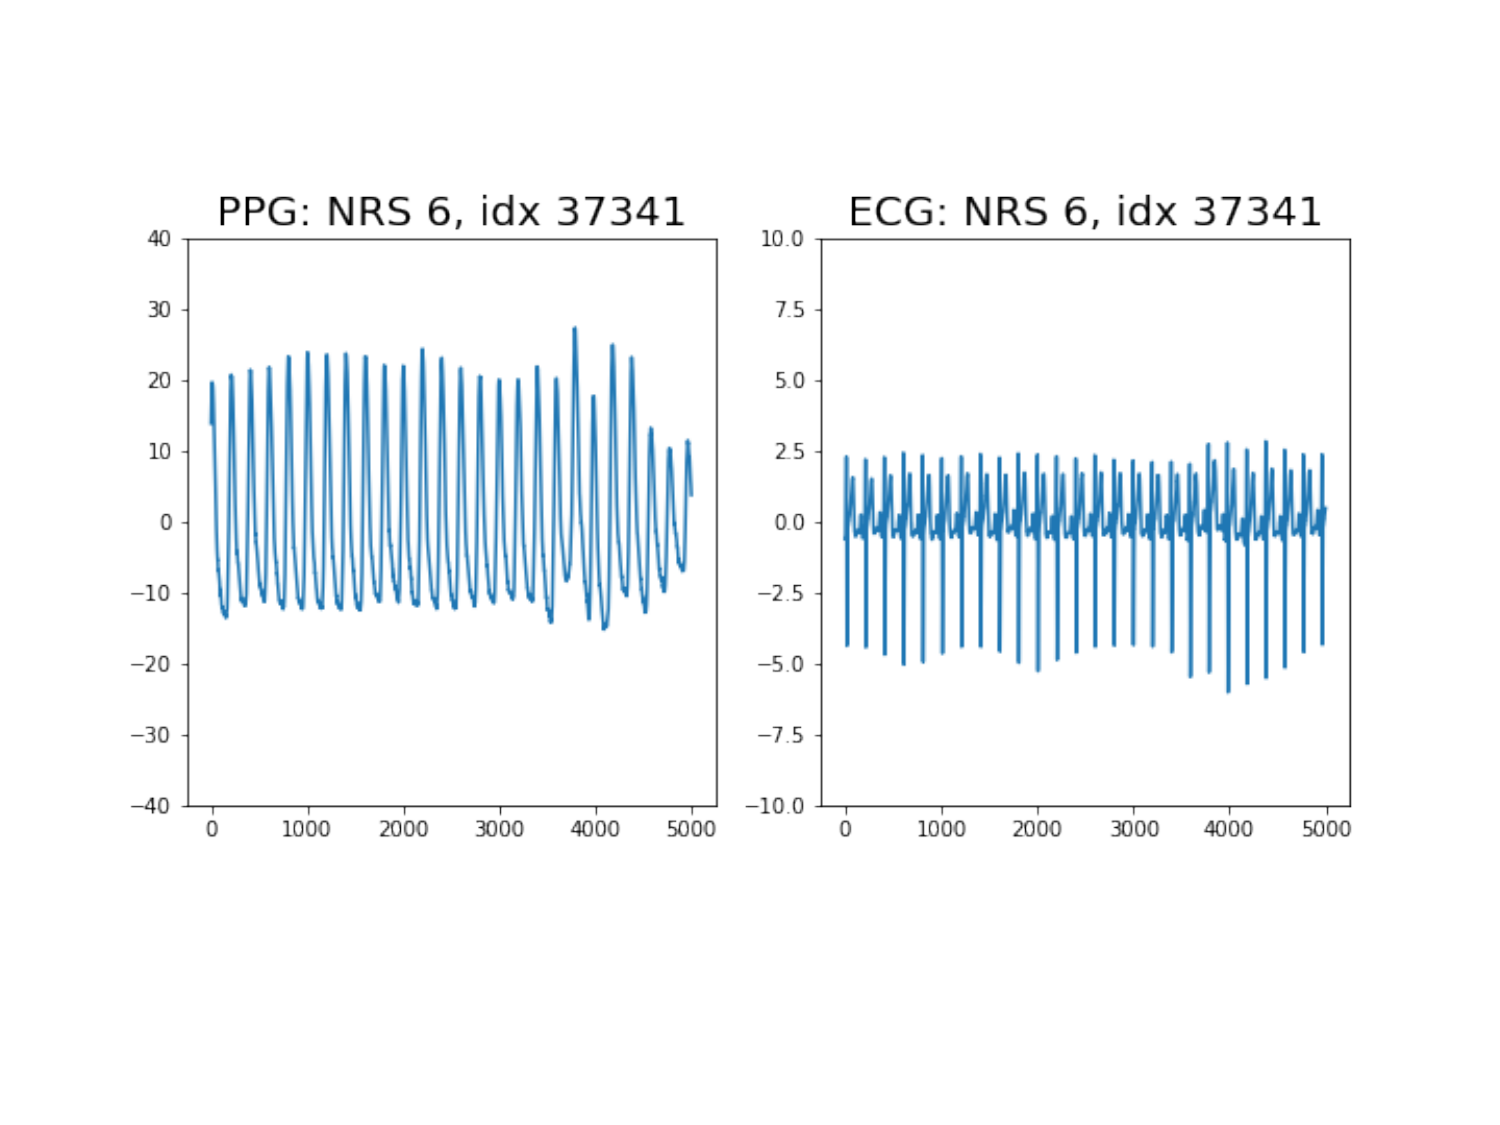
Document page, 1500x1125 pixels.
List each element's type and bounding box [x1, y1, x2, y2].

picture [0, 149, 1500, 901]
